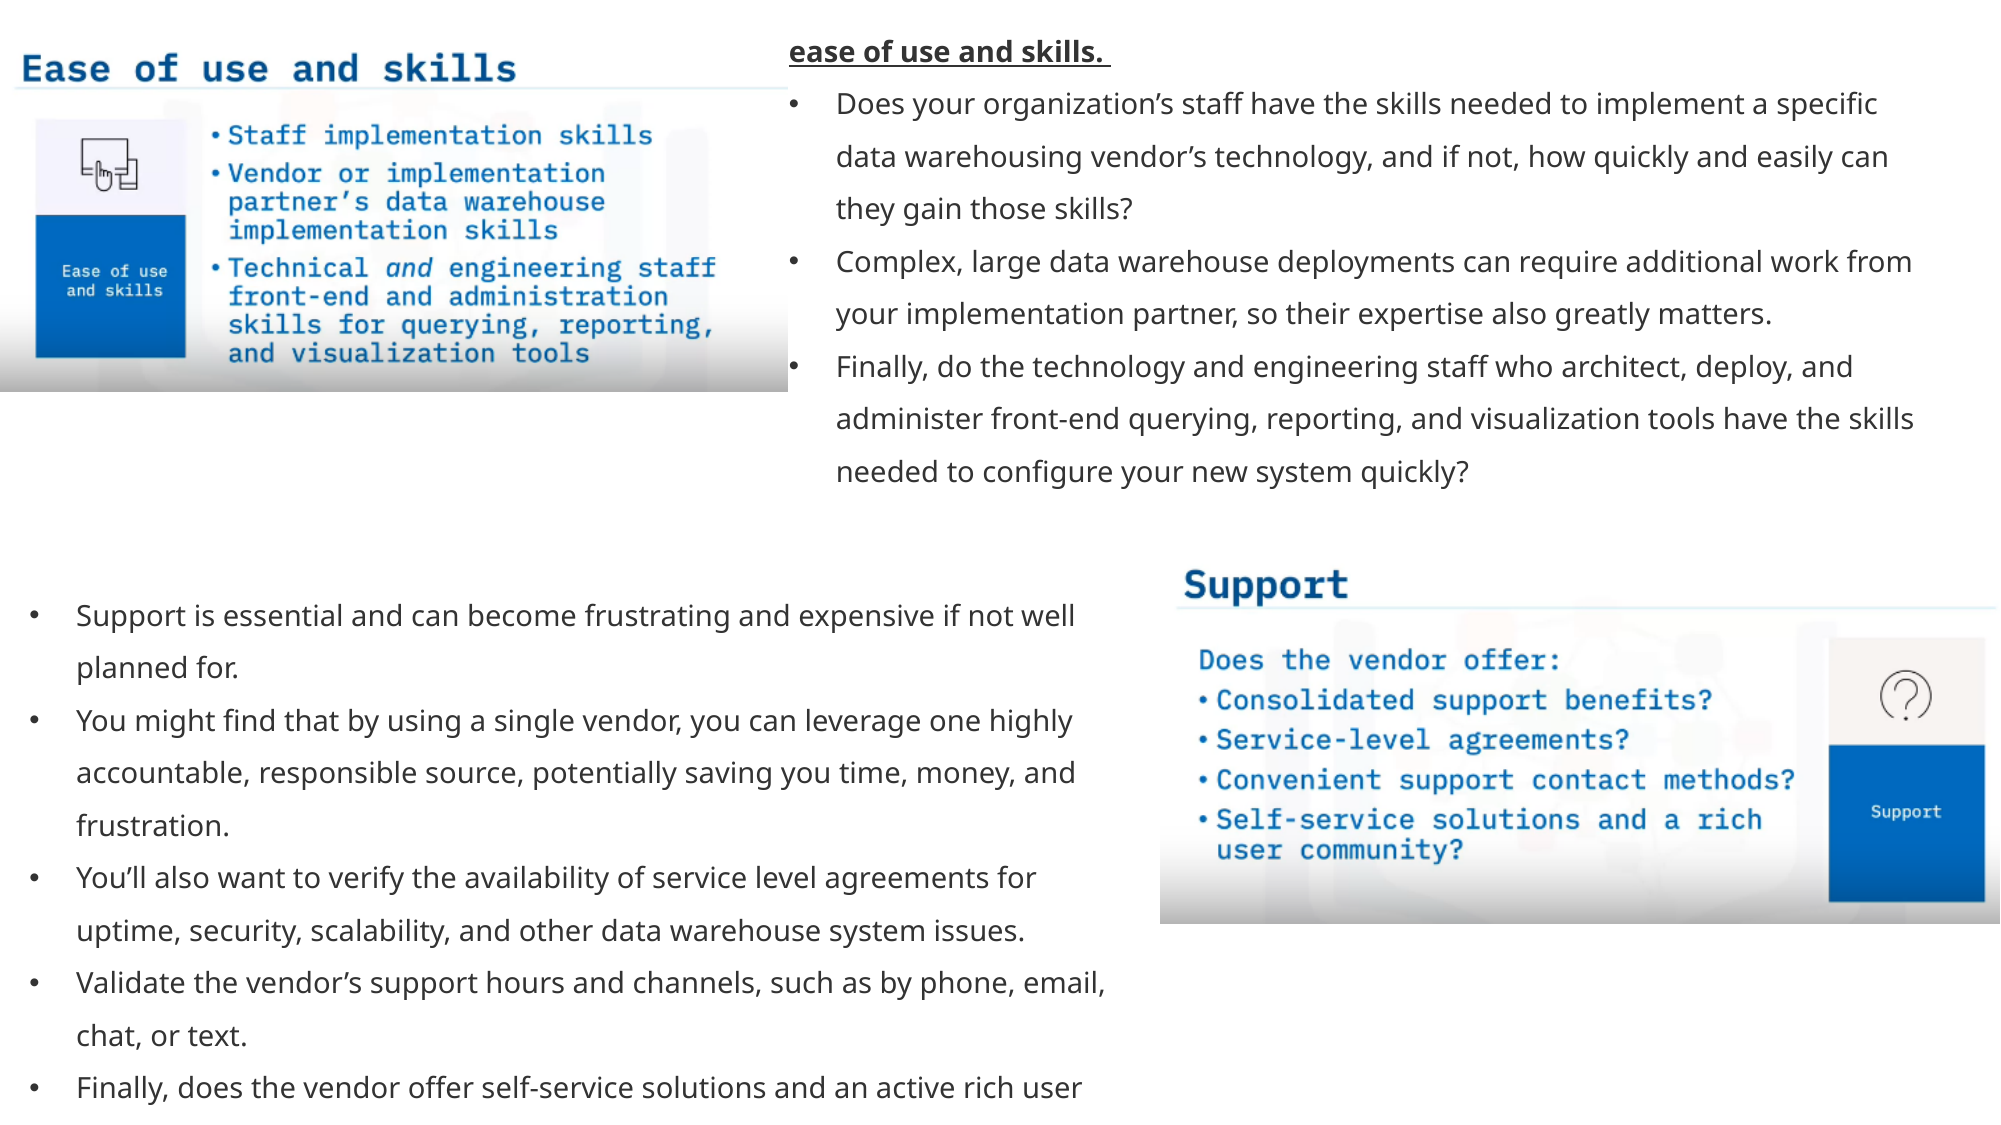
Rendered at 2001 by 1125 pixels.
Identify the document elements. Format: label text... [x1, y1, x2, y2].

picture [0, 50, 788, 392]
text_box Support is essential and can become frustrating and expensive if not well planned for. You might find that by using a single vendor, you can leverage one highly accountable, responsible source, potentially saving you time, money, and frustration. You’ll also want to verify the availability of service level agreements for uptime, security, scalability, and other data warehouse system issues. Validate the vendor’s support hours and channels, such as by phone, email, chat, or text. Finally, does the vendor offer self-service solutions and an active rich user community? [14, 572, 1161, 1125]
picture [1160, 562, 2000, 924]
text_box ease of use and skills. Does your organization’s staff have the skills needed to implement a specific data warehousing vendor’s technology, and if not, how quickly and easily can they gain those skills? Complex, large data warehouse deployments can require additional work from your implementation partner, so their expertise also greatly matters. Finally, do the technology and engineering staff who architect, deploy, and administer front-end querying, reporting, and visualization tools have the skills needed to configure your new system quickly? [774, 8, 1987, 496]
